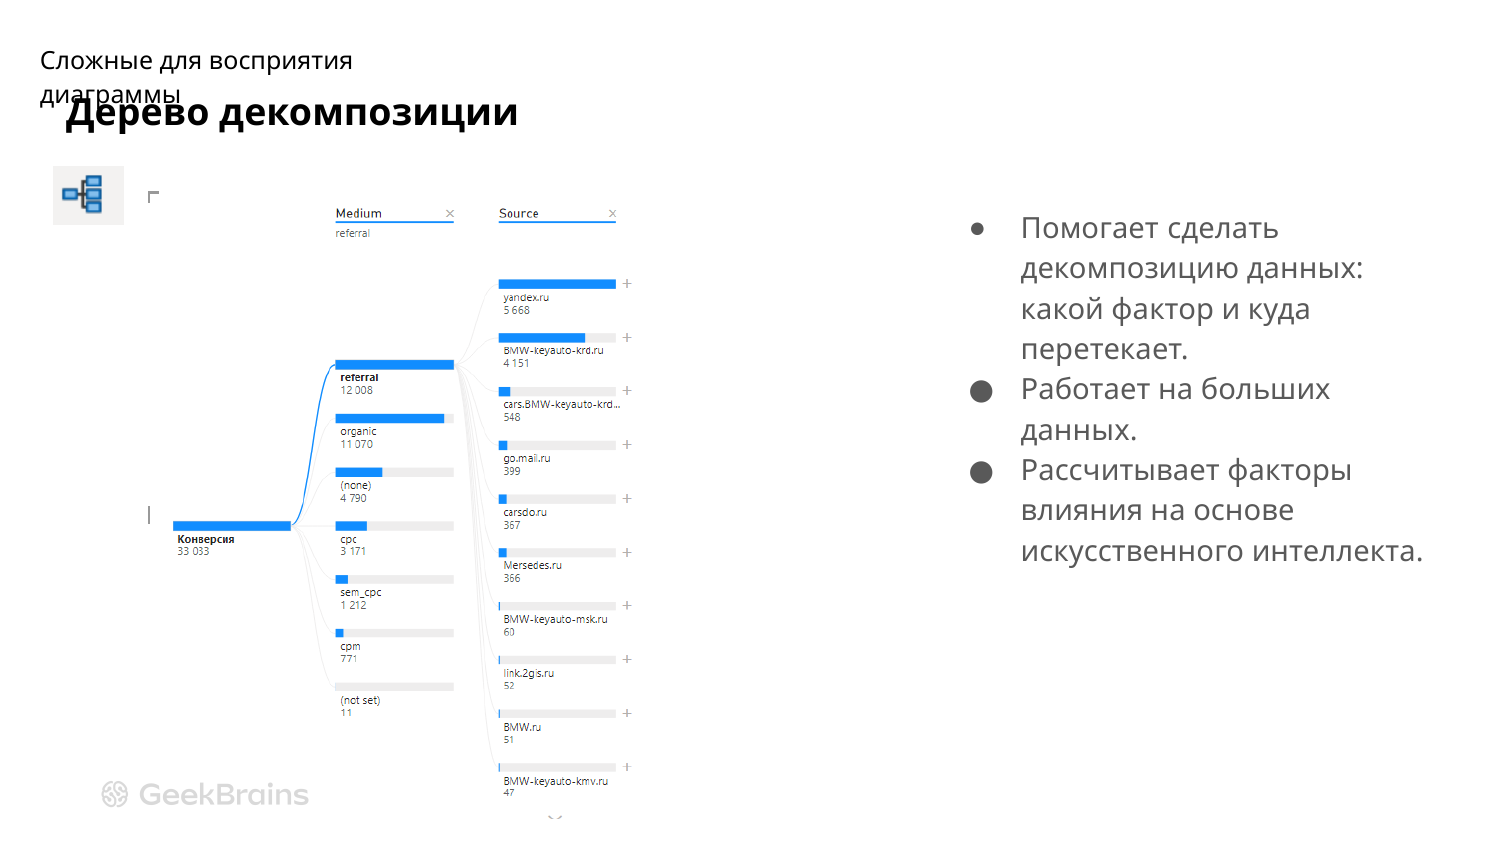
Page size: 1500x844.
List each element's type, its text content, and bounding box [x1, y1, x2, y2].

title Дерево декомпозиции [51, 72, 1449, 167]
text_box Сложные для восприятия диаграммы [24, 24, 518, 124]
list Помогает сделать декомпозицию данных: какой фактор и куда перетекает. Работает на больших данных. Рассчитывает факторы влияния на основе искусственного интеллекта. [930, 189, 1449, 750]
picture [53, 166, 124, 225]
picture [88, 191, 667, 822]
